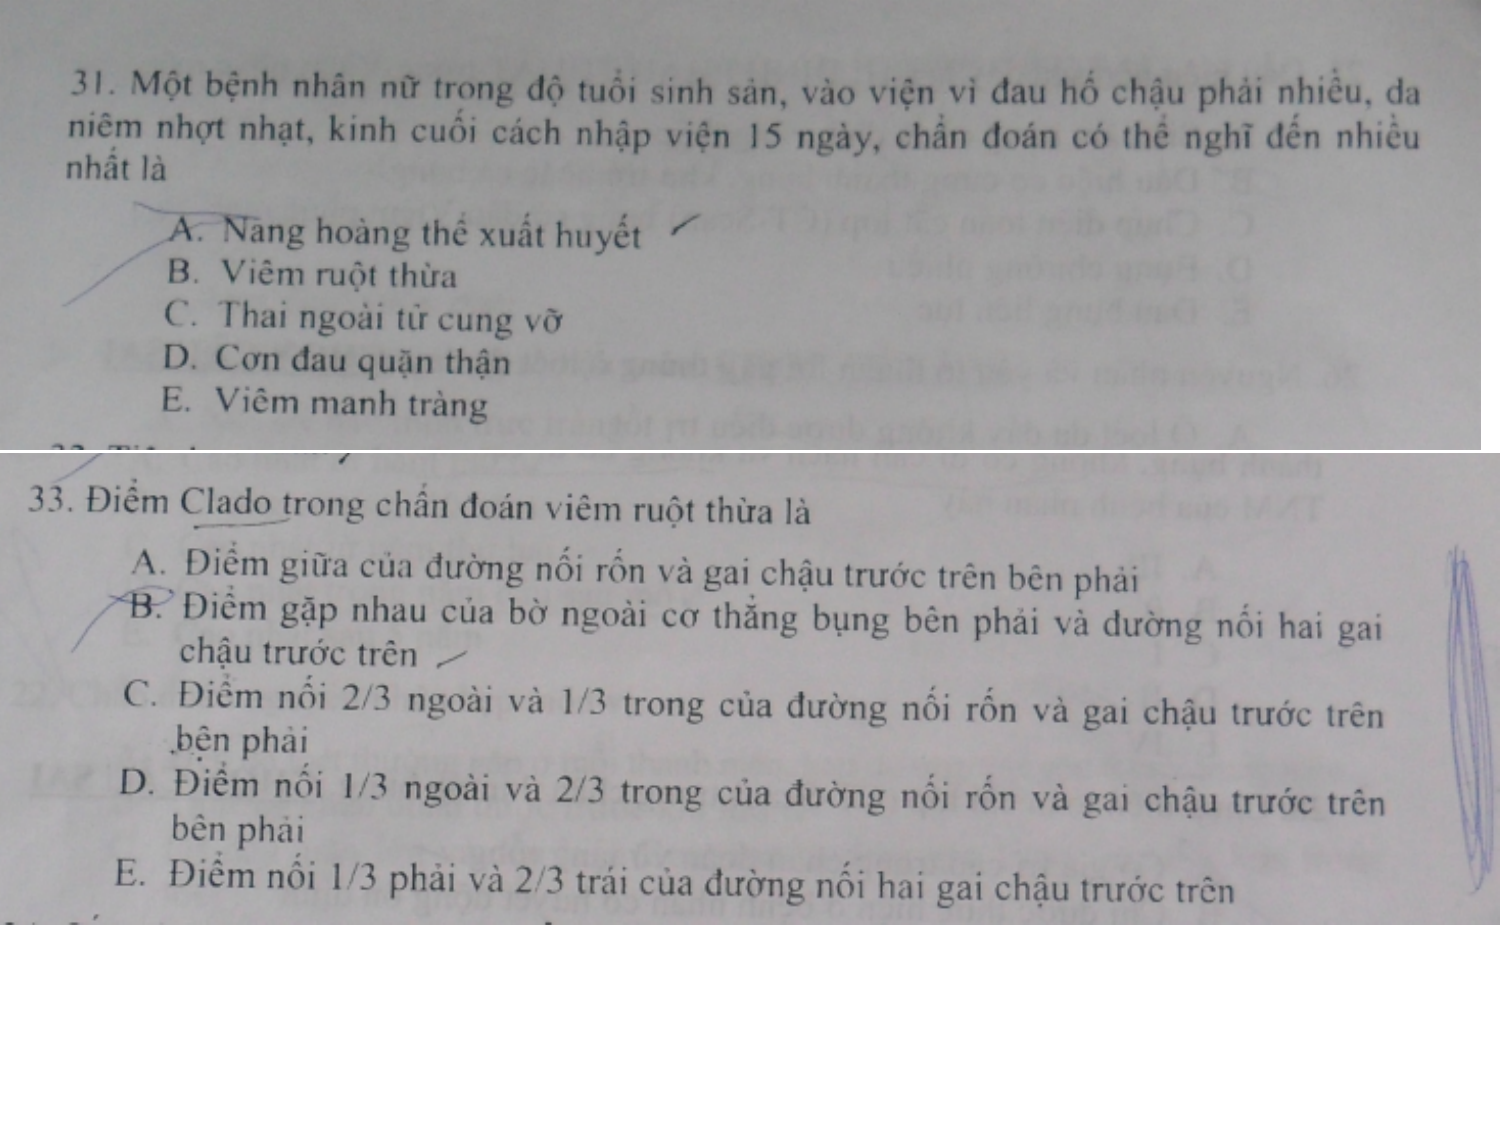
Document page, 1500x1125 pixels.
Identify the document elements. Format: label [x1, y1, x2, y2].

picture [0, 452, 1500, 926]
picture [0, 0, 1481, 451]
